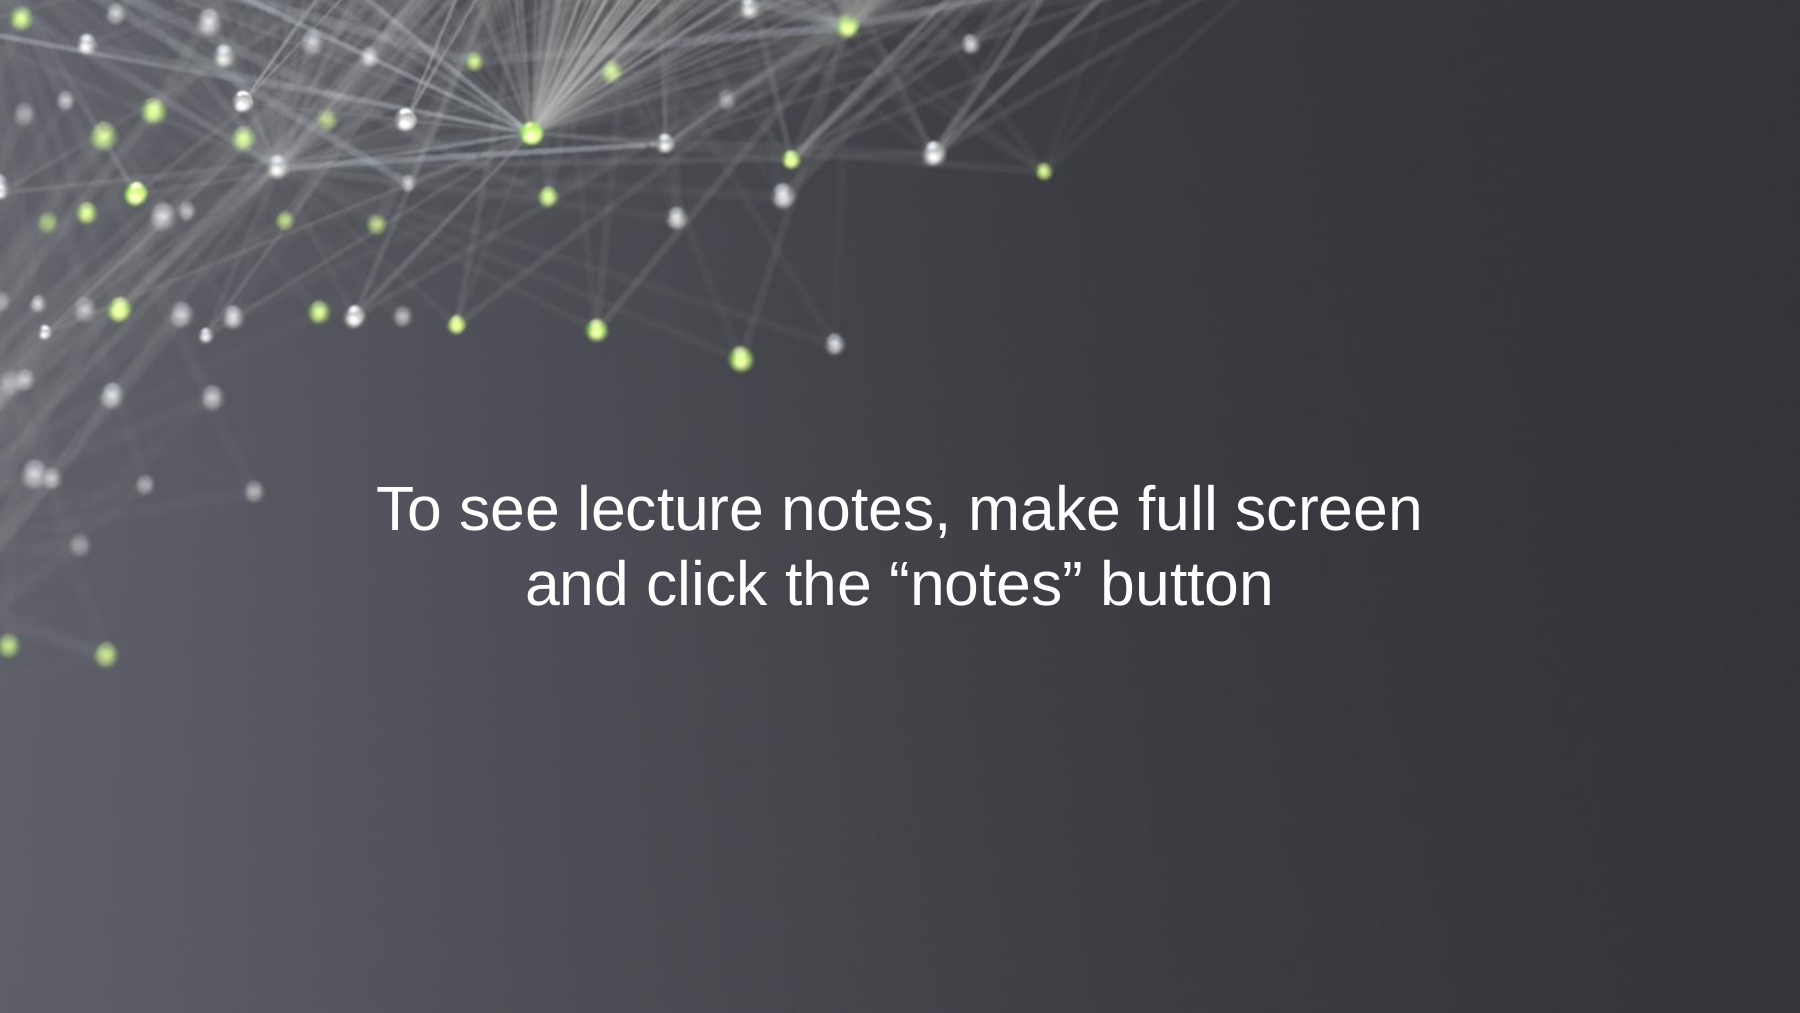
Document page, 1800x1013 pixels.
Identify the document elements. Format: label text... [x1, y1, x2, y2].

text_box To see lecture notes, make full screen and click the “notes” button [319, 460, 1481, 626]
picture [0, 0, 1800, 1013]
